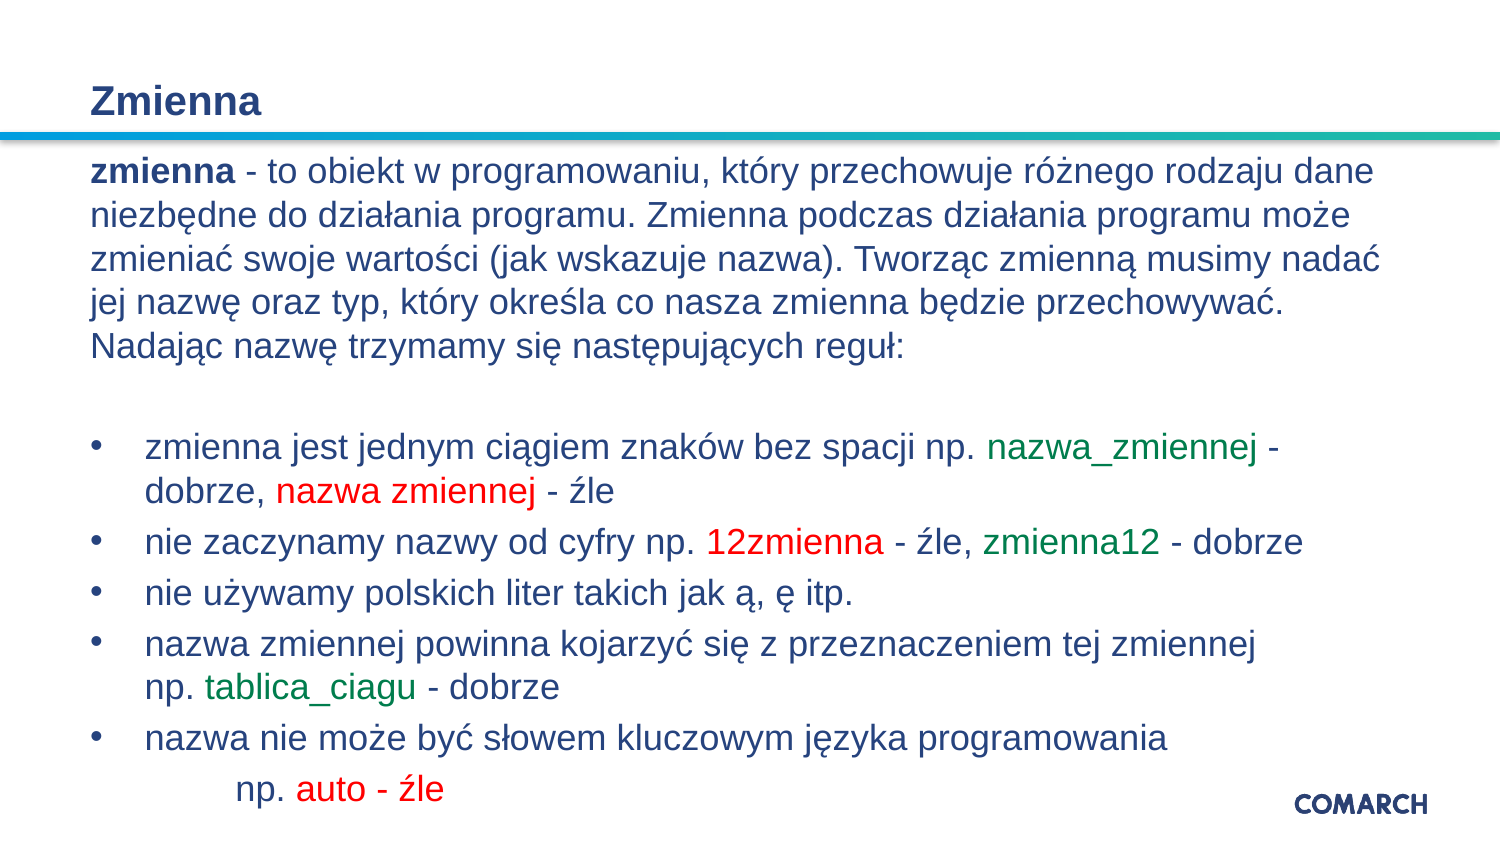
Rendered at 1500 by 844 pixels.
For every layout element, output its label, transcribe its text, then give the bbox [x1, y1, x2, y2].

list zmienna - to obiekt w programowaniu, który przechowuje różnego rodzaju dane niezbędne do działania programu. Zmienna podczas działania programu może zmieniać swoje wartości (jak wskazuje nazwa). Tworząc zmienną musimy nadać jej nazwę oraz typ, który określa co nasza zmienna będzie przechowywać. Nadając nazwę trzymamy się następujących reguł: zmienna jest jednym ciągiem znaków bez spacji np. nazwa_zmiennej - dobrze, nazwa zmiennej - źle nie zaczynamy nazwy od cyfry np. 12zmienna - źle, zmienna12 - dobrze nie używamy polskich liter takich jak ą, ę itp. nazwa zmiennej powinna kojarzyć się z przeznaczeniem tej zmiennej np. tablica_ciagu - dobrze nazwa nie może być słowem kluczowym języka programowania np. auto - źle [75, 140, 1427, 818]
title Zmienna [75, 19, 1425, 132]
